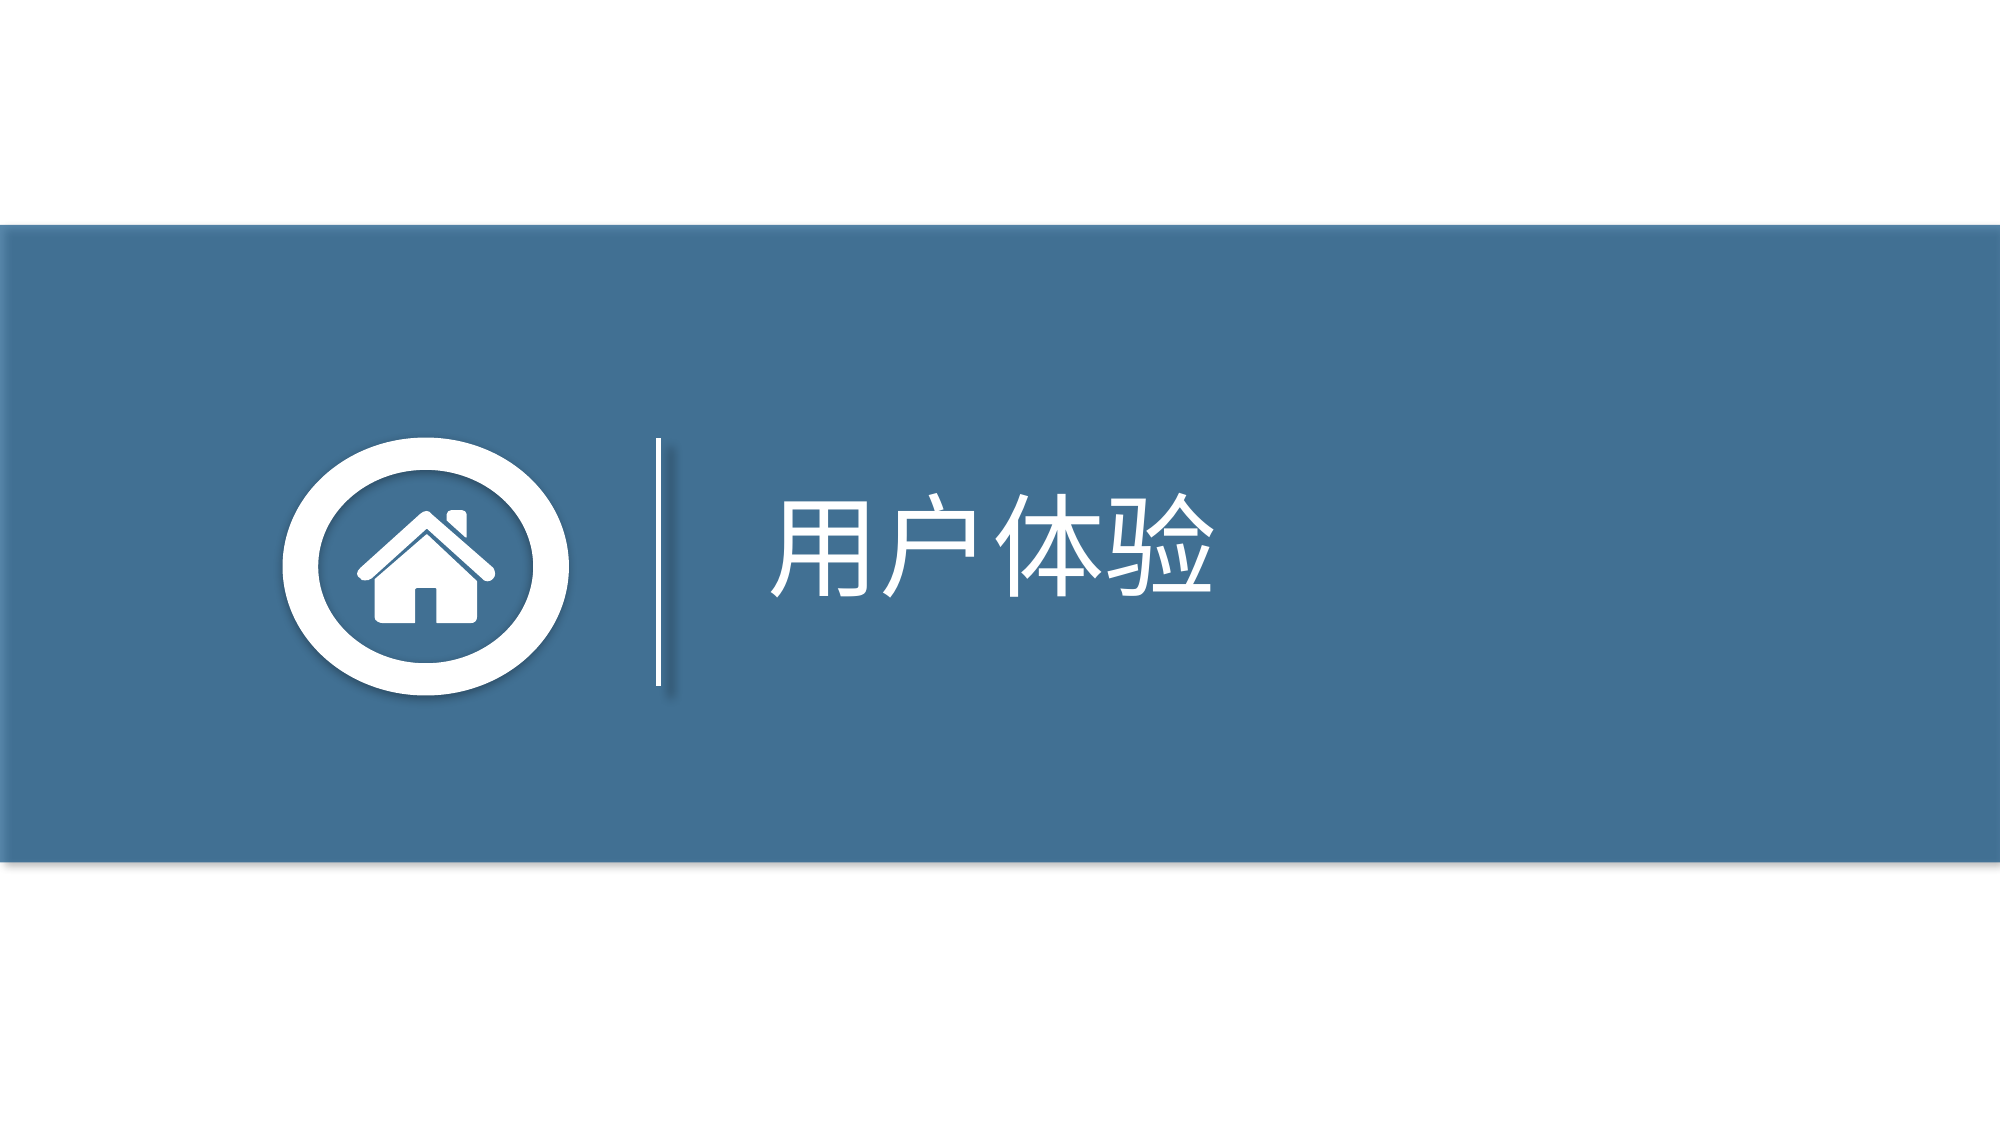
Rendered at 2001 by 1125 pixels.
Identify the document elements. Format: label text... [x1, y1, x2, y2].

text_box [0, 224, 2000, 863]
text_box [283, 438, 569, 695]
text_box 用户体验 [748, 466, 1965, 621]
